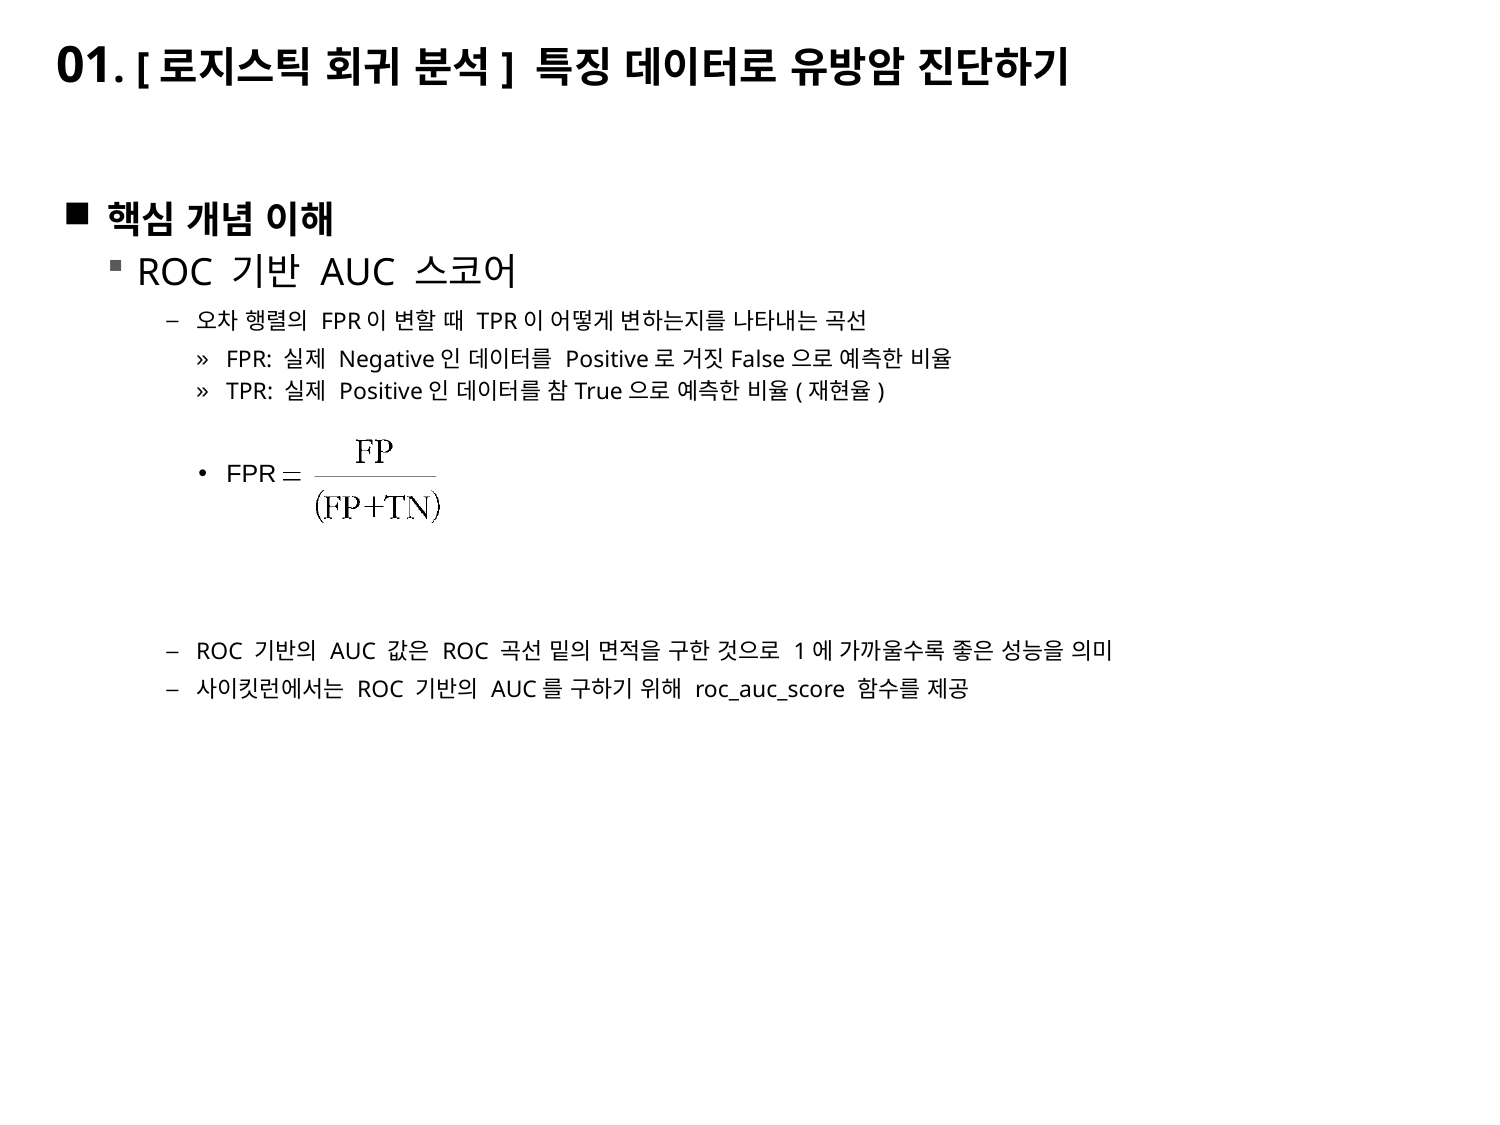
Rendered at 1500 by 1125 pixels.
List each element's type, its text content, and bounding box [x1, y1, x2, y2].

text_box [183, 420, 447, 533]
title 01. [로지스틱 회귀 분석] 특징 데이터로 유방암 진단하기 [41, 17, 1467, 107]
list 핵심 개념 이해 ROC 기반 AUC 스코어 오차 행렬의 FPR이 변할 때 TPR이 어떻게 변하는지를 나타내는 곡선 FPR: 실제 Negative인 데이터를 Positive로 거짓False으로 예측한 비율 TPR: 실제 Positive인 데이터를 참True으로 예측한 비율(재현율) ROC 기반의 AUC 값은 ROC 곡선 밑의 면적을 구한 것으로 1에 가까울수록 좋은 성능을 의미 사이킷런에서는 ROC 기반의 AUC를 구하기 위해 roc_auc_score 함수를 제공 [48, 165, 1467, 1064]
